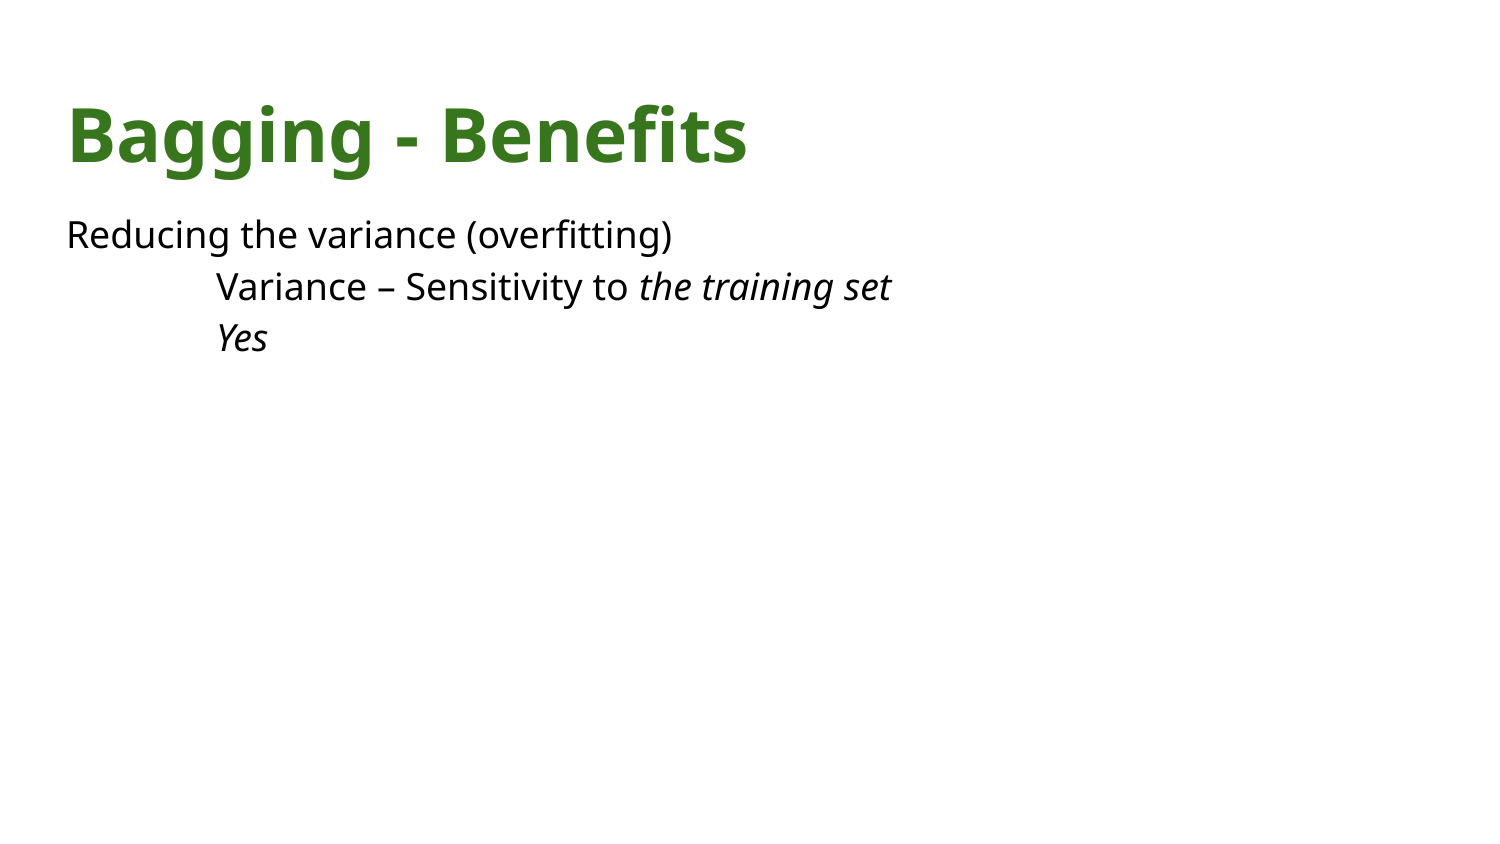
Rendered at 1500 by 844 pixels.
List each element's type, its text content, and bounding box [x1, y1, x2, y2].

title Bagging - Benefits [51, 72, 1449, 167]
list Reducing the variance (overfitting) Variance – Sensitivity to the training set Yes [51, 189, 1449, 750]
